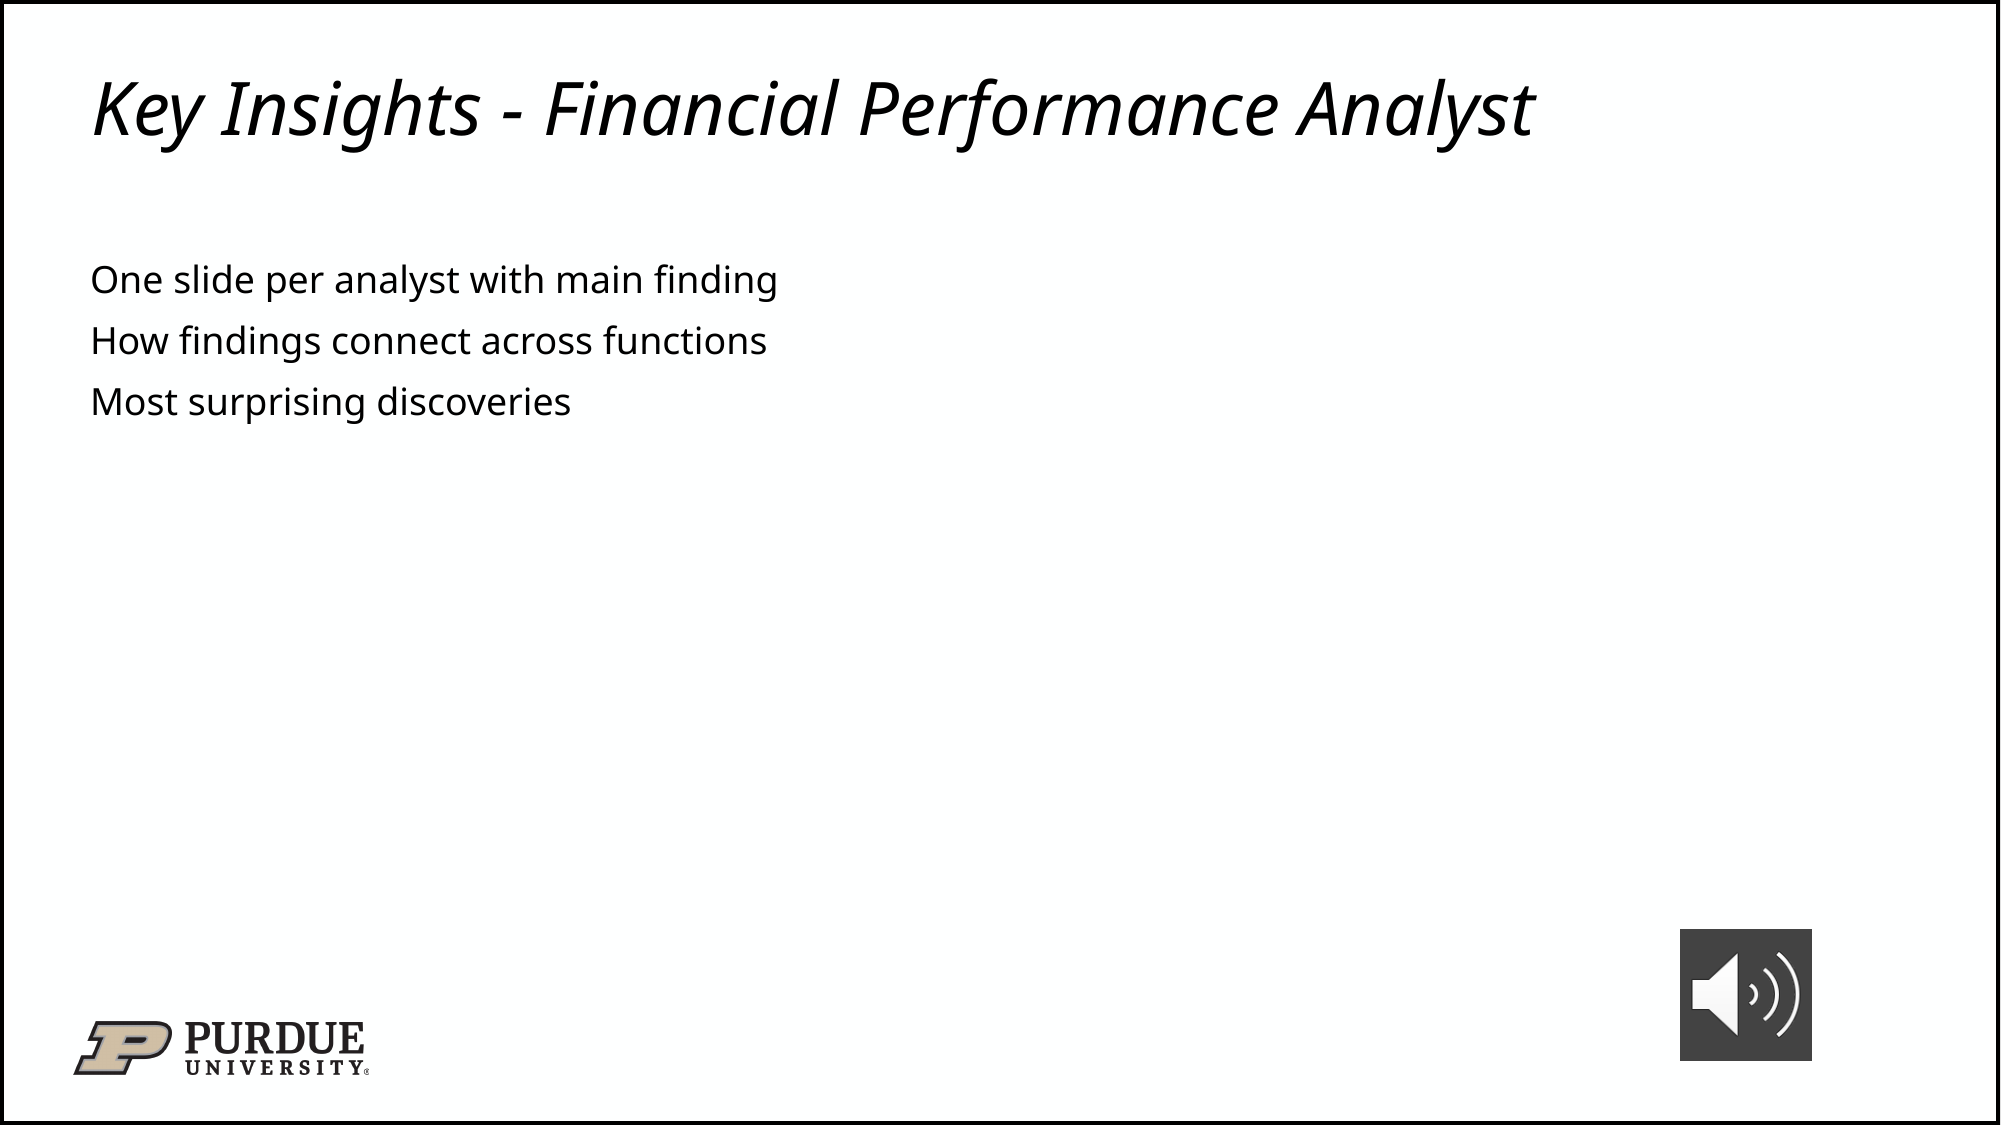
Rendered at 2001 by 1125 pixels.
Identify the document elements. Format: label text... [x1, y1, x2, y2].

list One slide per analyst with main finding How findings connect across functions Most surprising discoveries [75, 253, 1924, 984]
picture [1679, 928, 1813, 1062]
title Key Insights - Financial Performance Analyst [76, 63, 1925, 160]
